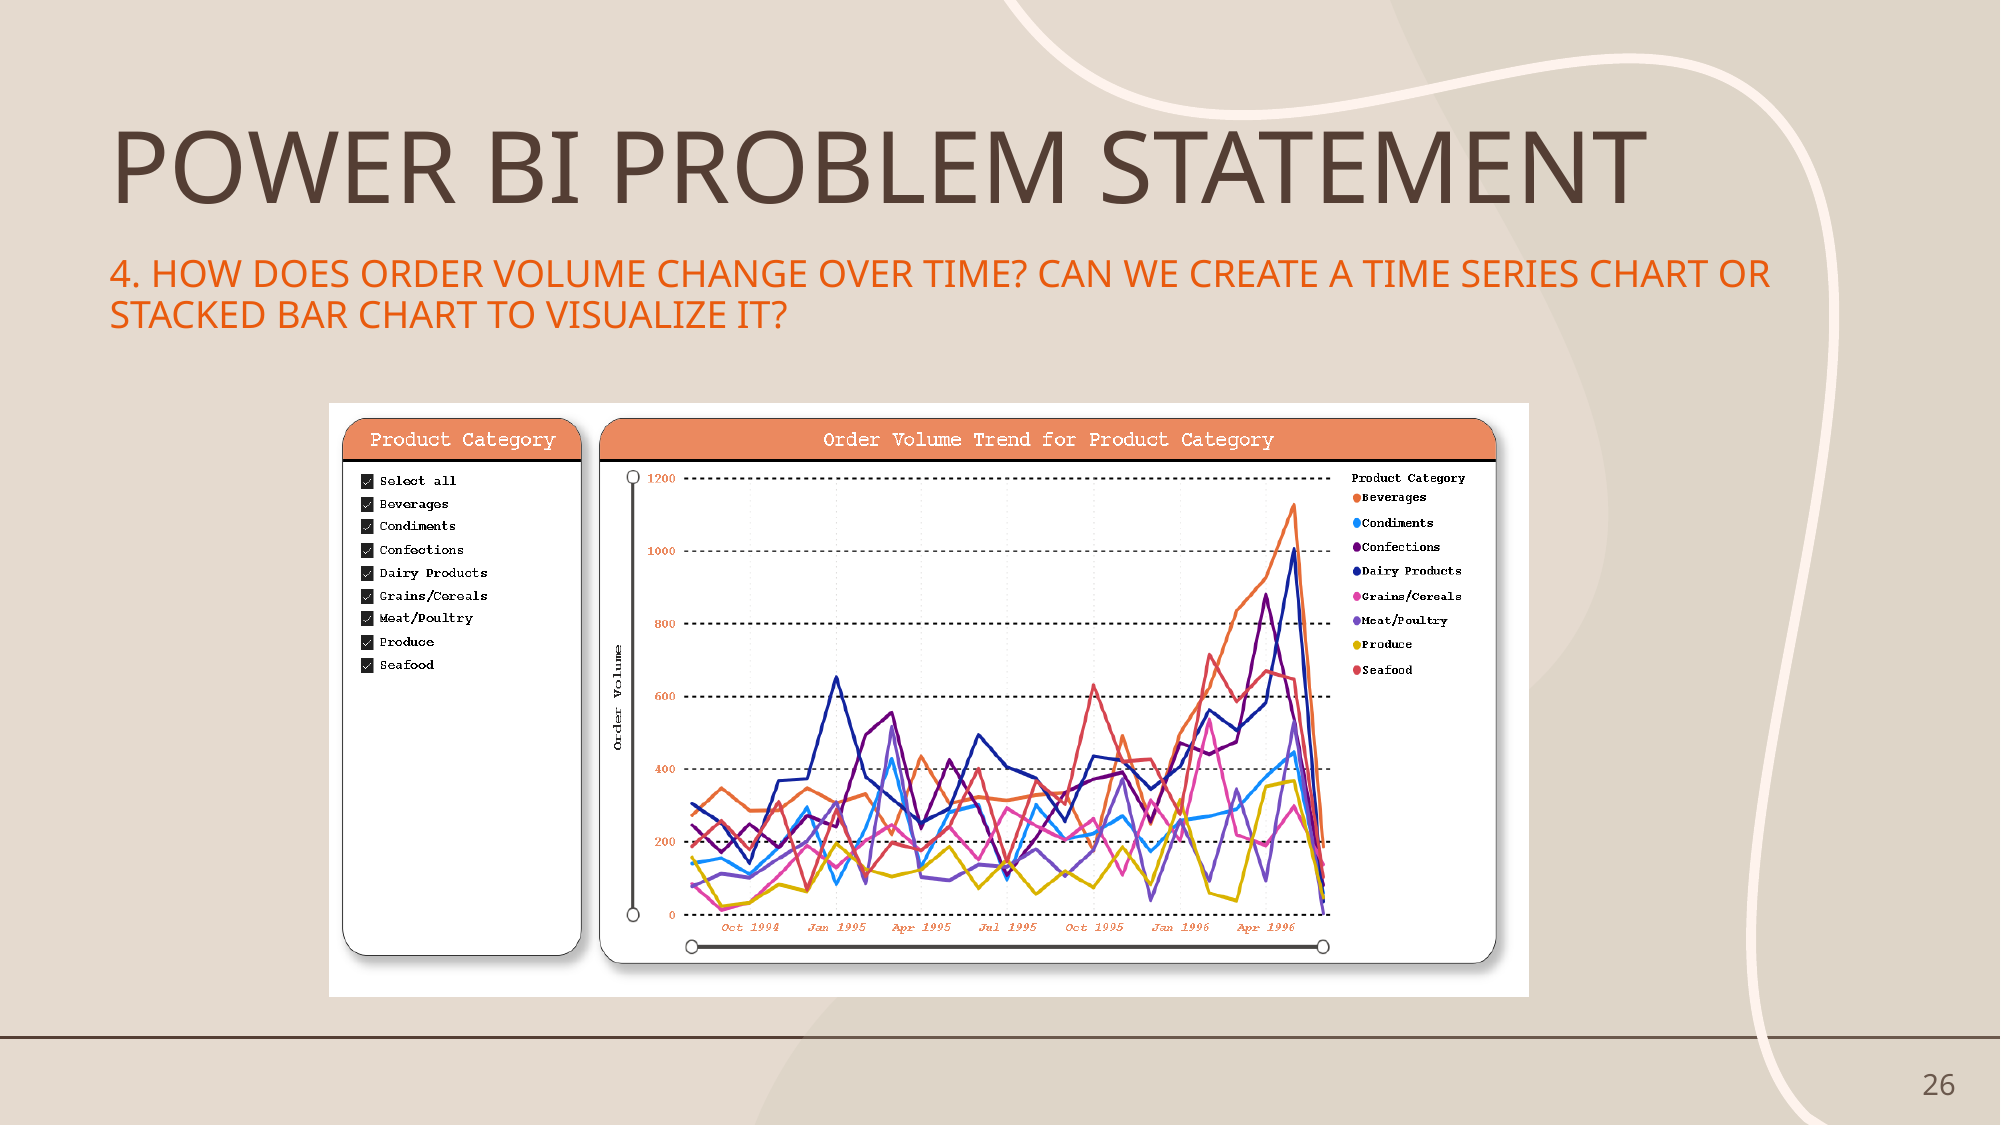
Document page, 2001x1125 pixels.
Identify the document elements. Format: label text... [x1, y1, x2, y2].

slide_number 26 [1808, 1060, 1971, 1112]
text_box 4. HOW DOES ORDER VOLUME CHANGE OVER TIME? CAN WE CREATE A TIME SERIES CHART OR STACKED BAR CHART TO VISUALIZE IT? [94, 240, 1836, 352]
title POWER BI PROBLEM STATEMENT [94, 115, 1820, 227]
picture [329, 403, 1529, 997]
